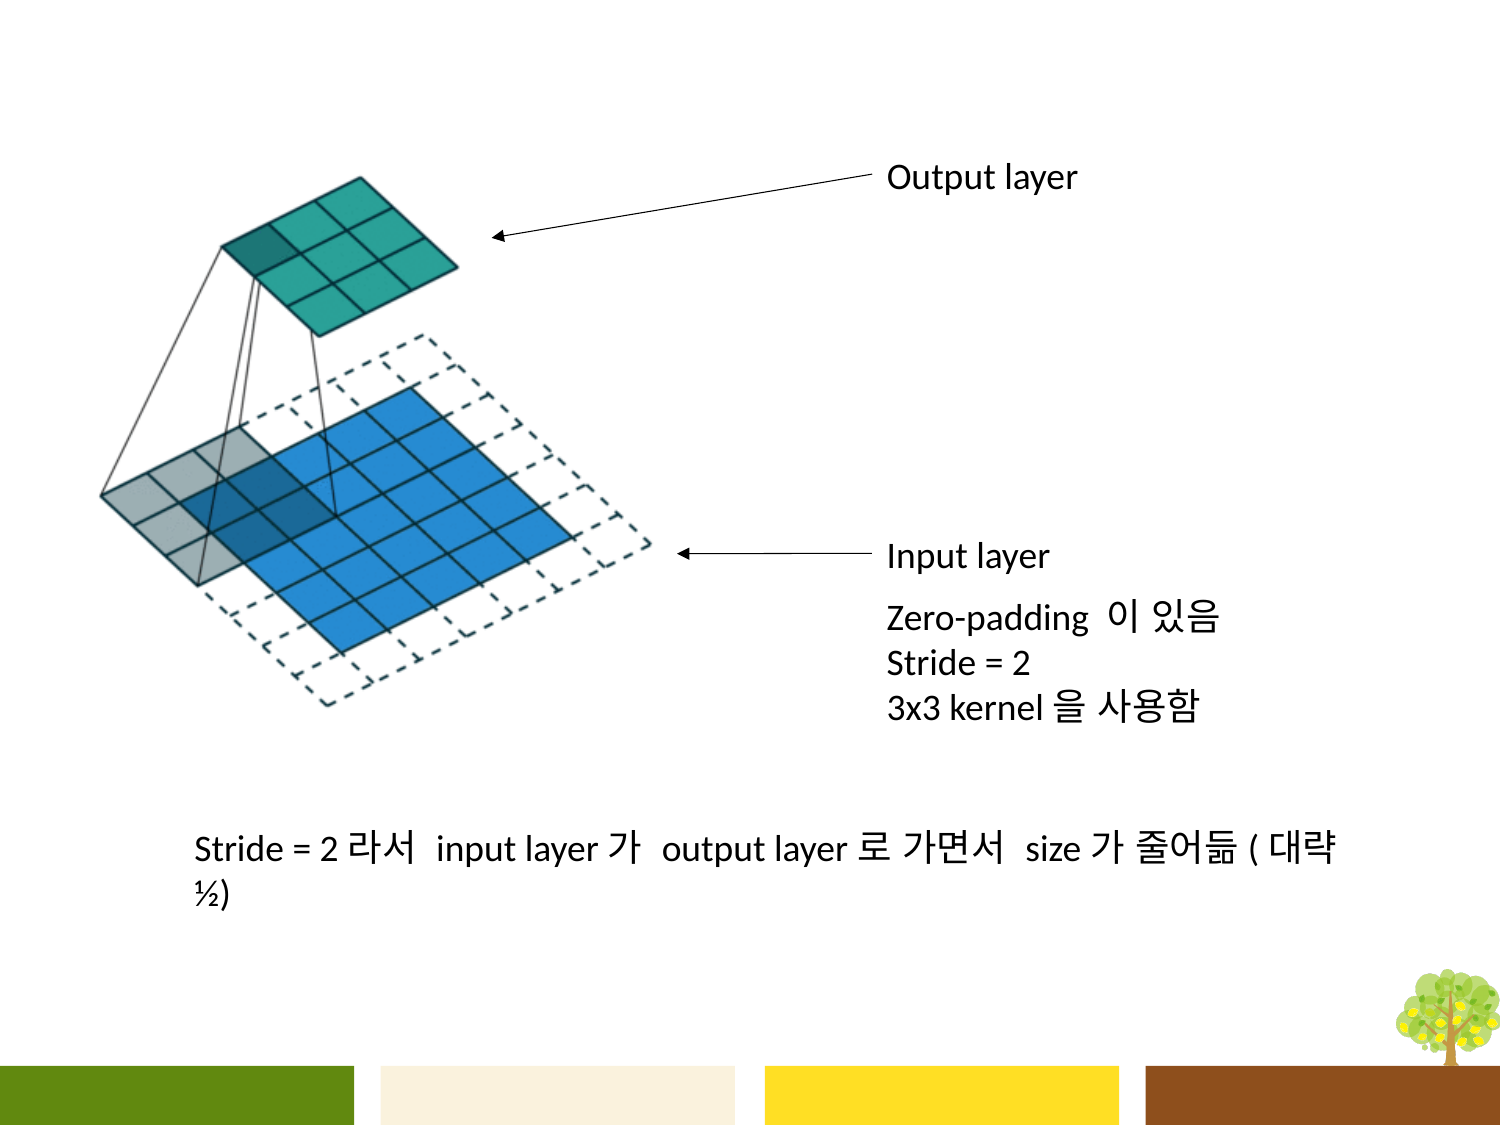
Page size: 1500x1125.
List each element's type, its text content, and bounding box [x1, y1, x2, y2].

text_box Output layer [872, 144, 1094, 204]
text_box Input layer [871, 523, 1066, 584]
text_box Zero-padding 이 있음 Stride = 2 3x3 kernel을 사용함 [871, 585, 1236, 736]
picture [67, 144, 685, 740]
picture [1396, 969, 1500, 1066]
text_box Stride = 2라서 input layer가 output layer로 가면서 size가 줄어듦(대략 ½) [179, 816, 1369, 967]
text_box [491, 174, 871, 238]
